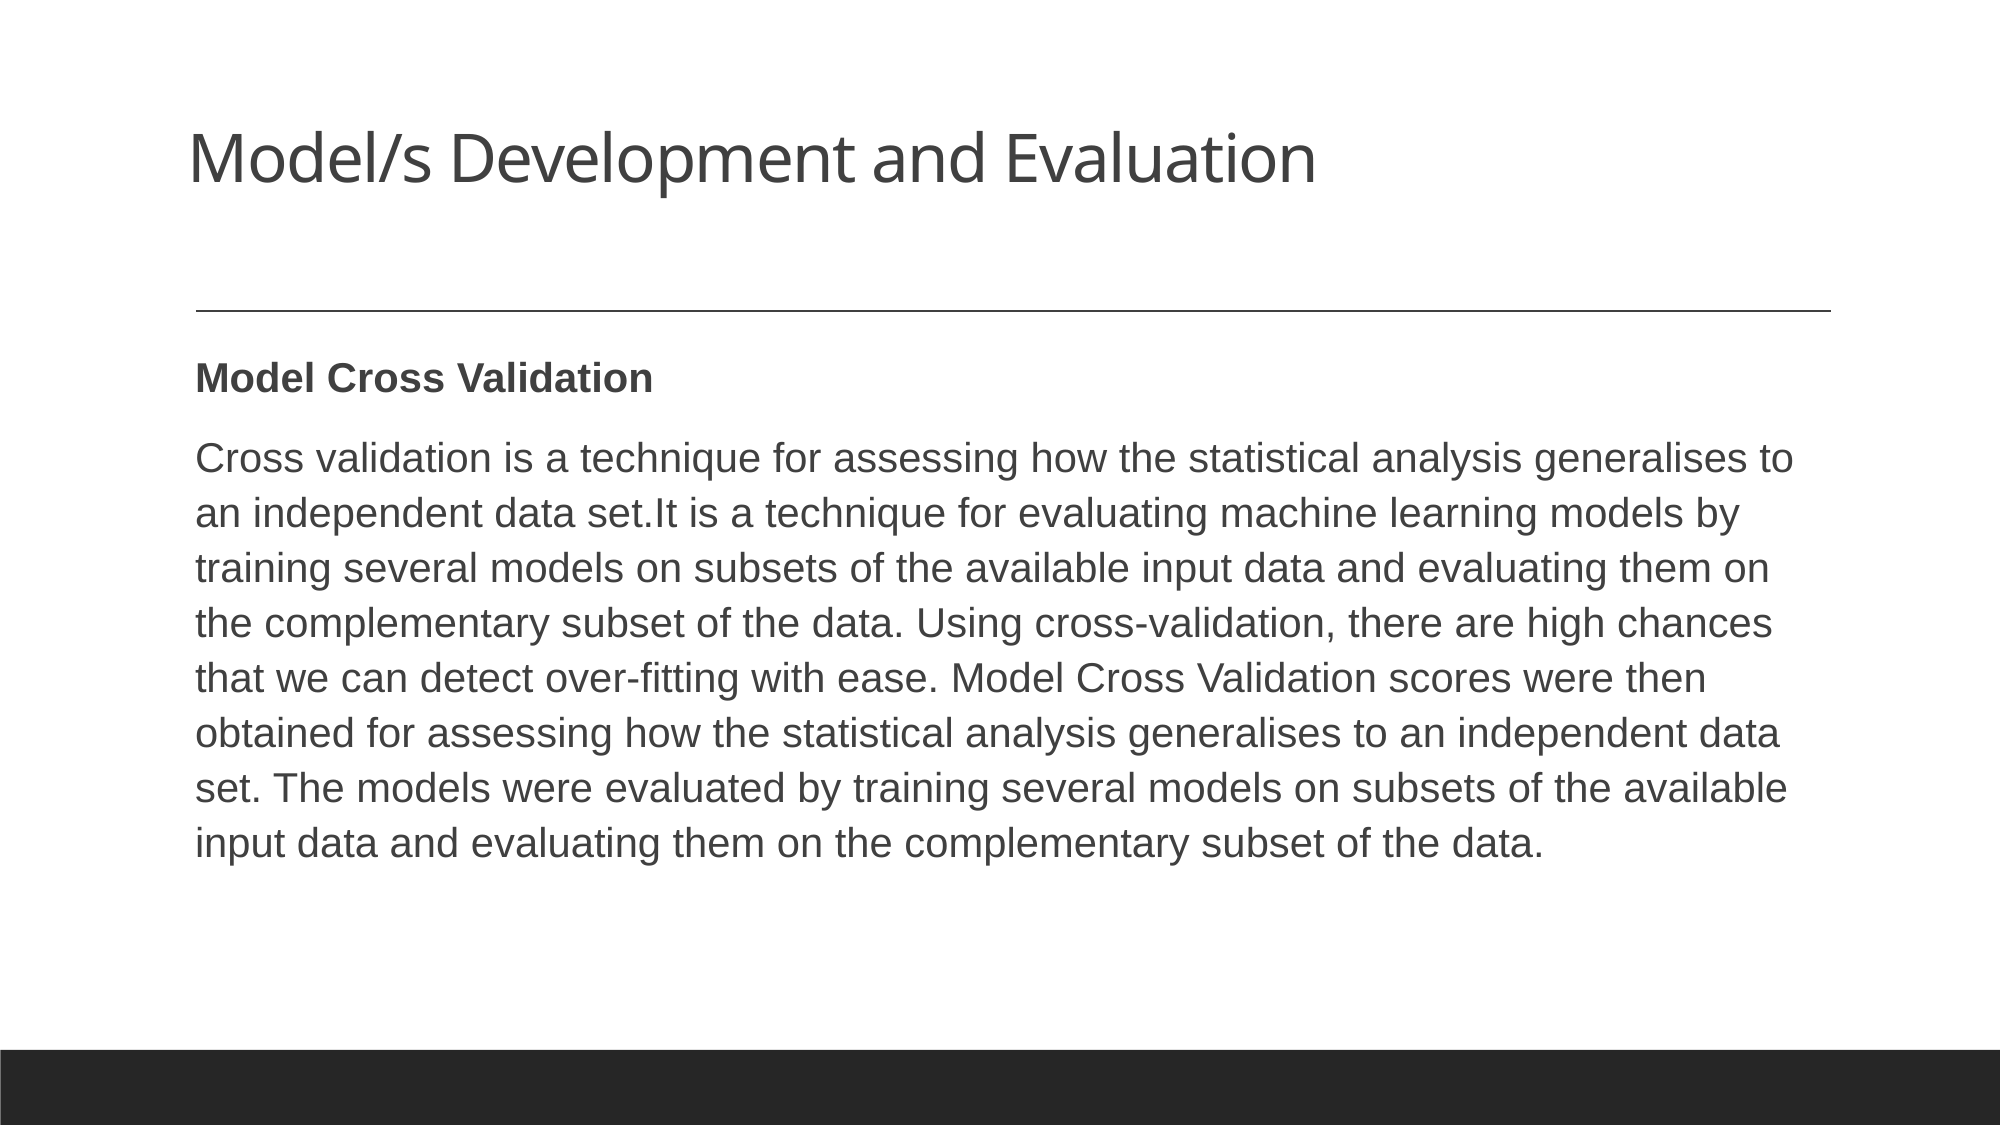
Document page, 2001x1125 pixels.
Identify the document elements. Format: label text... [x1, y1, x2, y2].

title Model/s Development and Evaluation [179, 46, 1831, 286]
list Model Cross Validation Cross validation is a technique for assessing how the statistical analysis generalises to an independent data set.It is a technique for evaluating machine learning models by training several models on subsets of the available input data and evaluating them on the complementary subset of the data. Using cross-validation, there are high chances that we can detect over-fitting with ease. Model Cross Validation scores were then obtained for assessing how the statistical analysis generalises to an independent data set. The models were evaluated by training several models on subsets of the available input data and evaluating them on the complementary subset of the data. [179, 345, 1831, 964]
